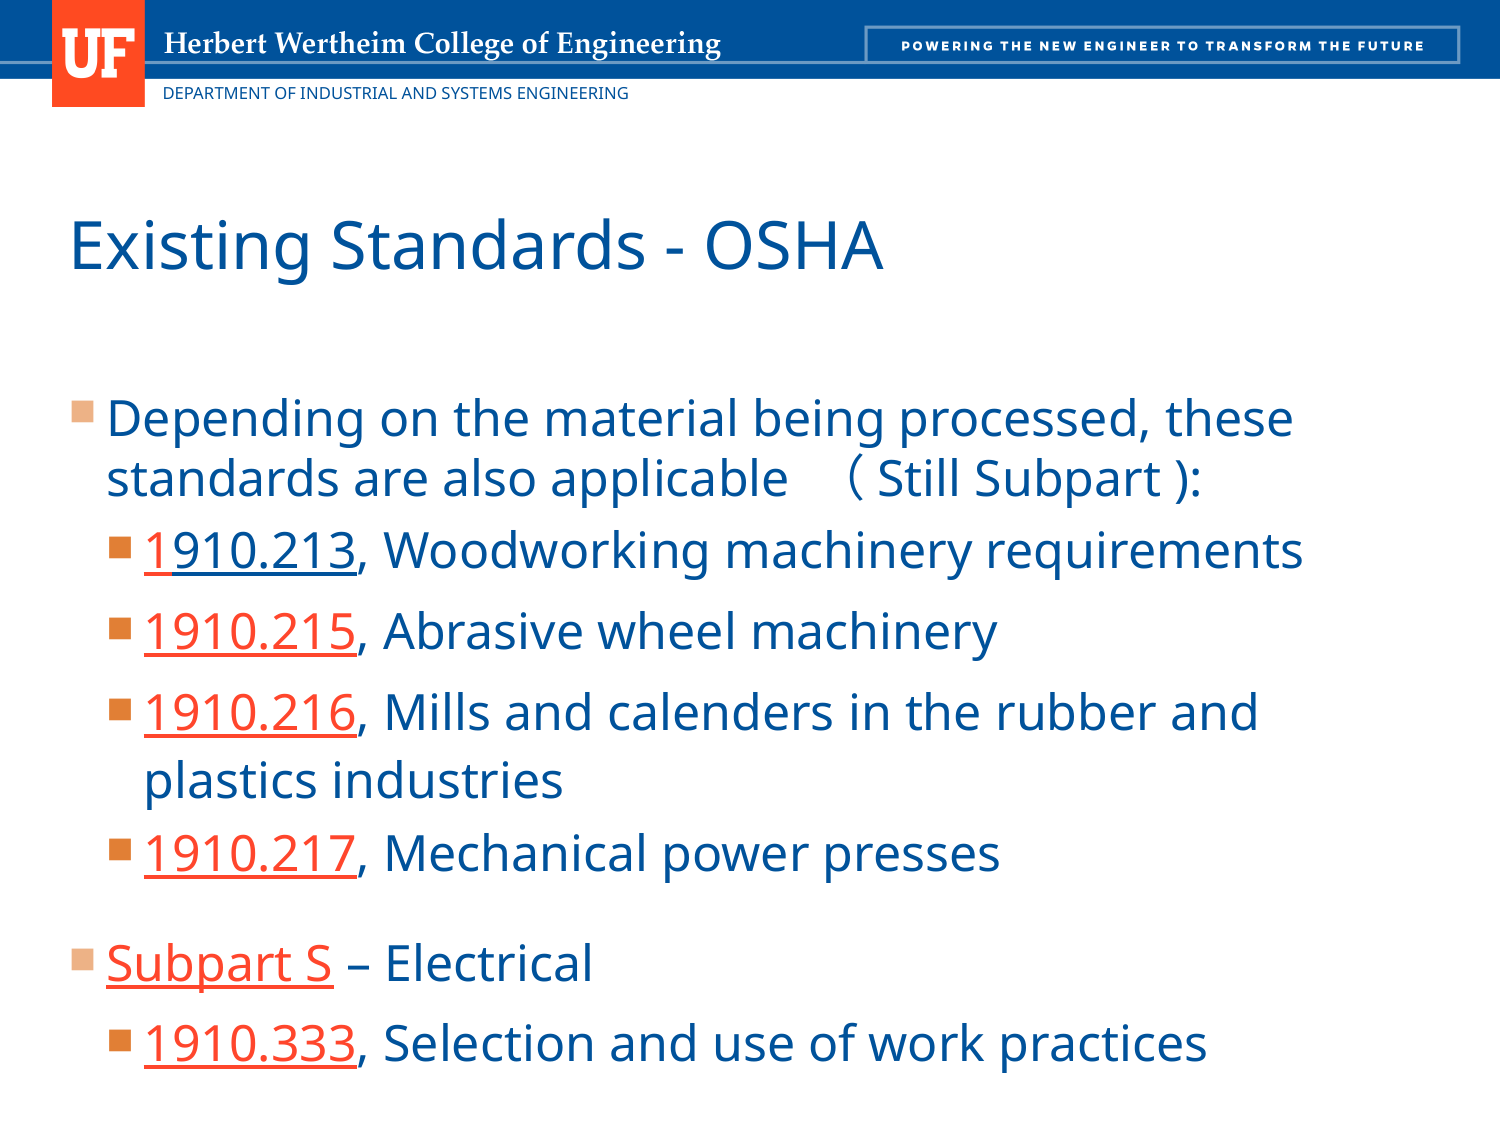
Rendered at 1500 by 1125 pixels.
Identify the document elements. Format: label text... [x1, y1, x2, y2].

list Depending on the material being processed, these standards are also applicable （Still Subpart ): 1910.213, Woodworking machinery requirements 1910.215, Abrasive wheel machinery 1910.216, Mills and calenders in the rubber and plastics industries 1910.217, Mechanical power presses Subpart S – Electrical 1910.333, Selection and use of work practices [53, 378, 1443, 1051]
title Existing Standards - OSHA [53, 195, 1294, 378]
picture [0, 0, 1500, 107]
